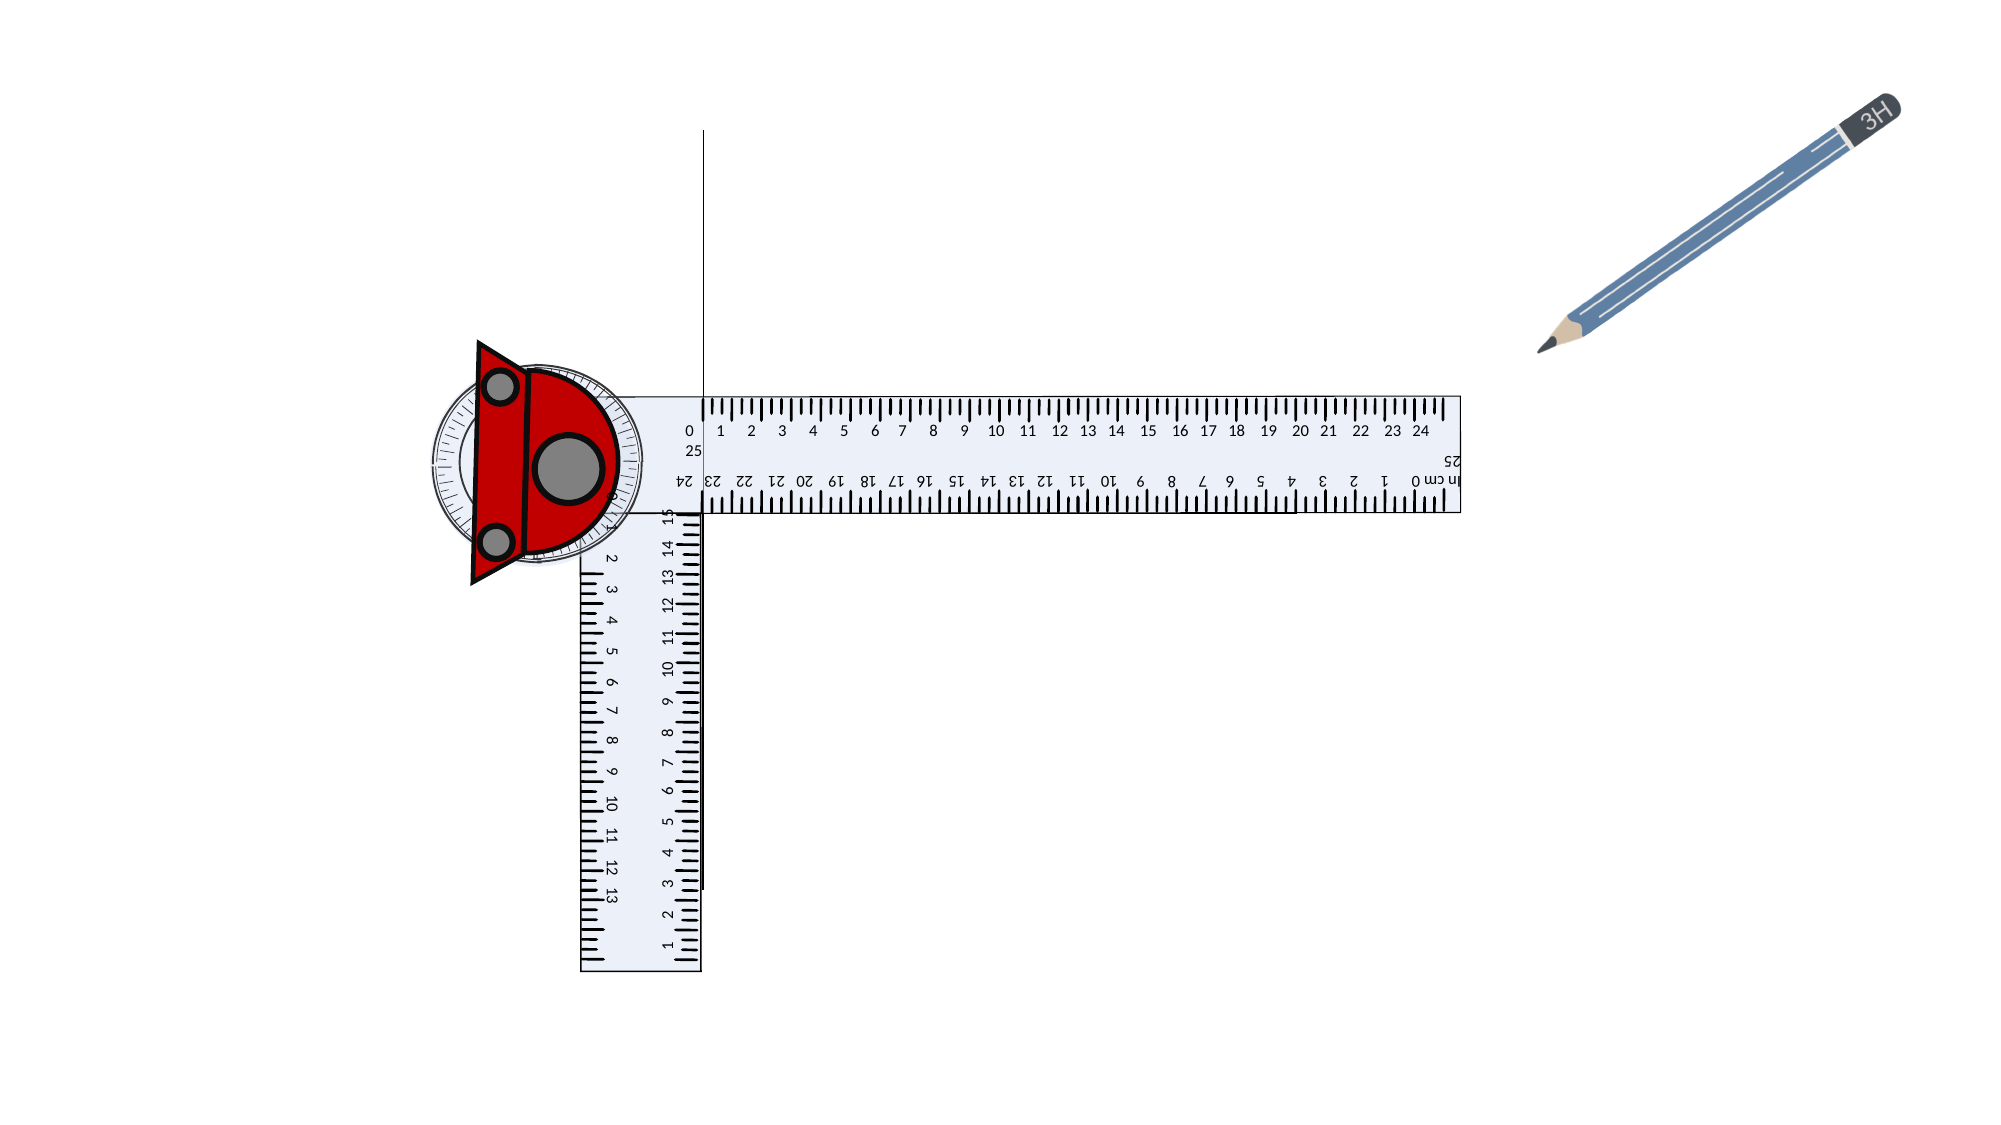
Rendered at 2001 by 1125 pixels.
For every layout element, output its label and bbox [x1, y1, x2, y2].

text_box [393, 244, 1476, 995]
picture [1497, 89, 1937, 363]
